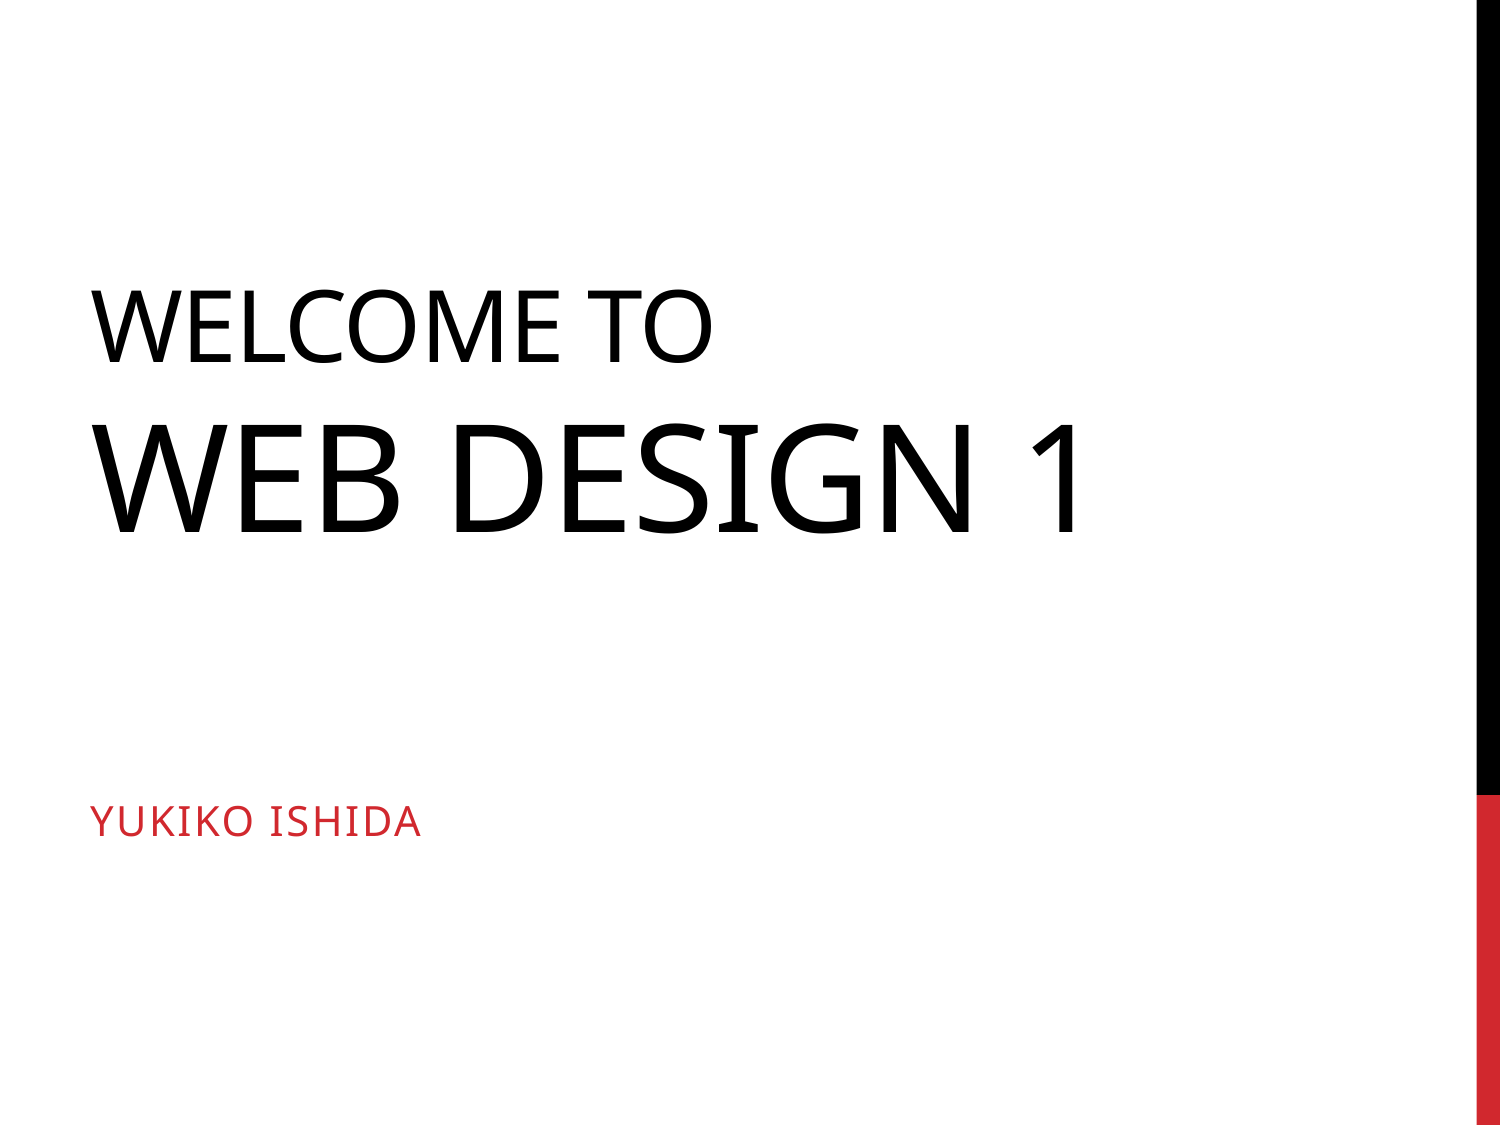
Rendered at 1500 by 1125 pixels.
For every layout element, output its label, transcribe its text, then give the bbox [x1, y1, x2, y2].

title Welcome to Web design 1 [75, 37, 1350, 788]
subtitle Yukiko Ishida [75, 787, 1200, 938]
